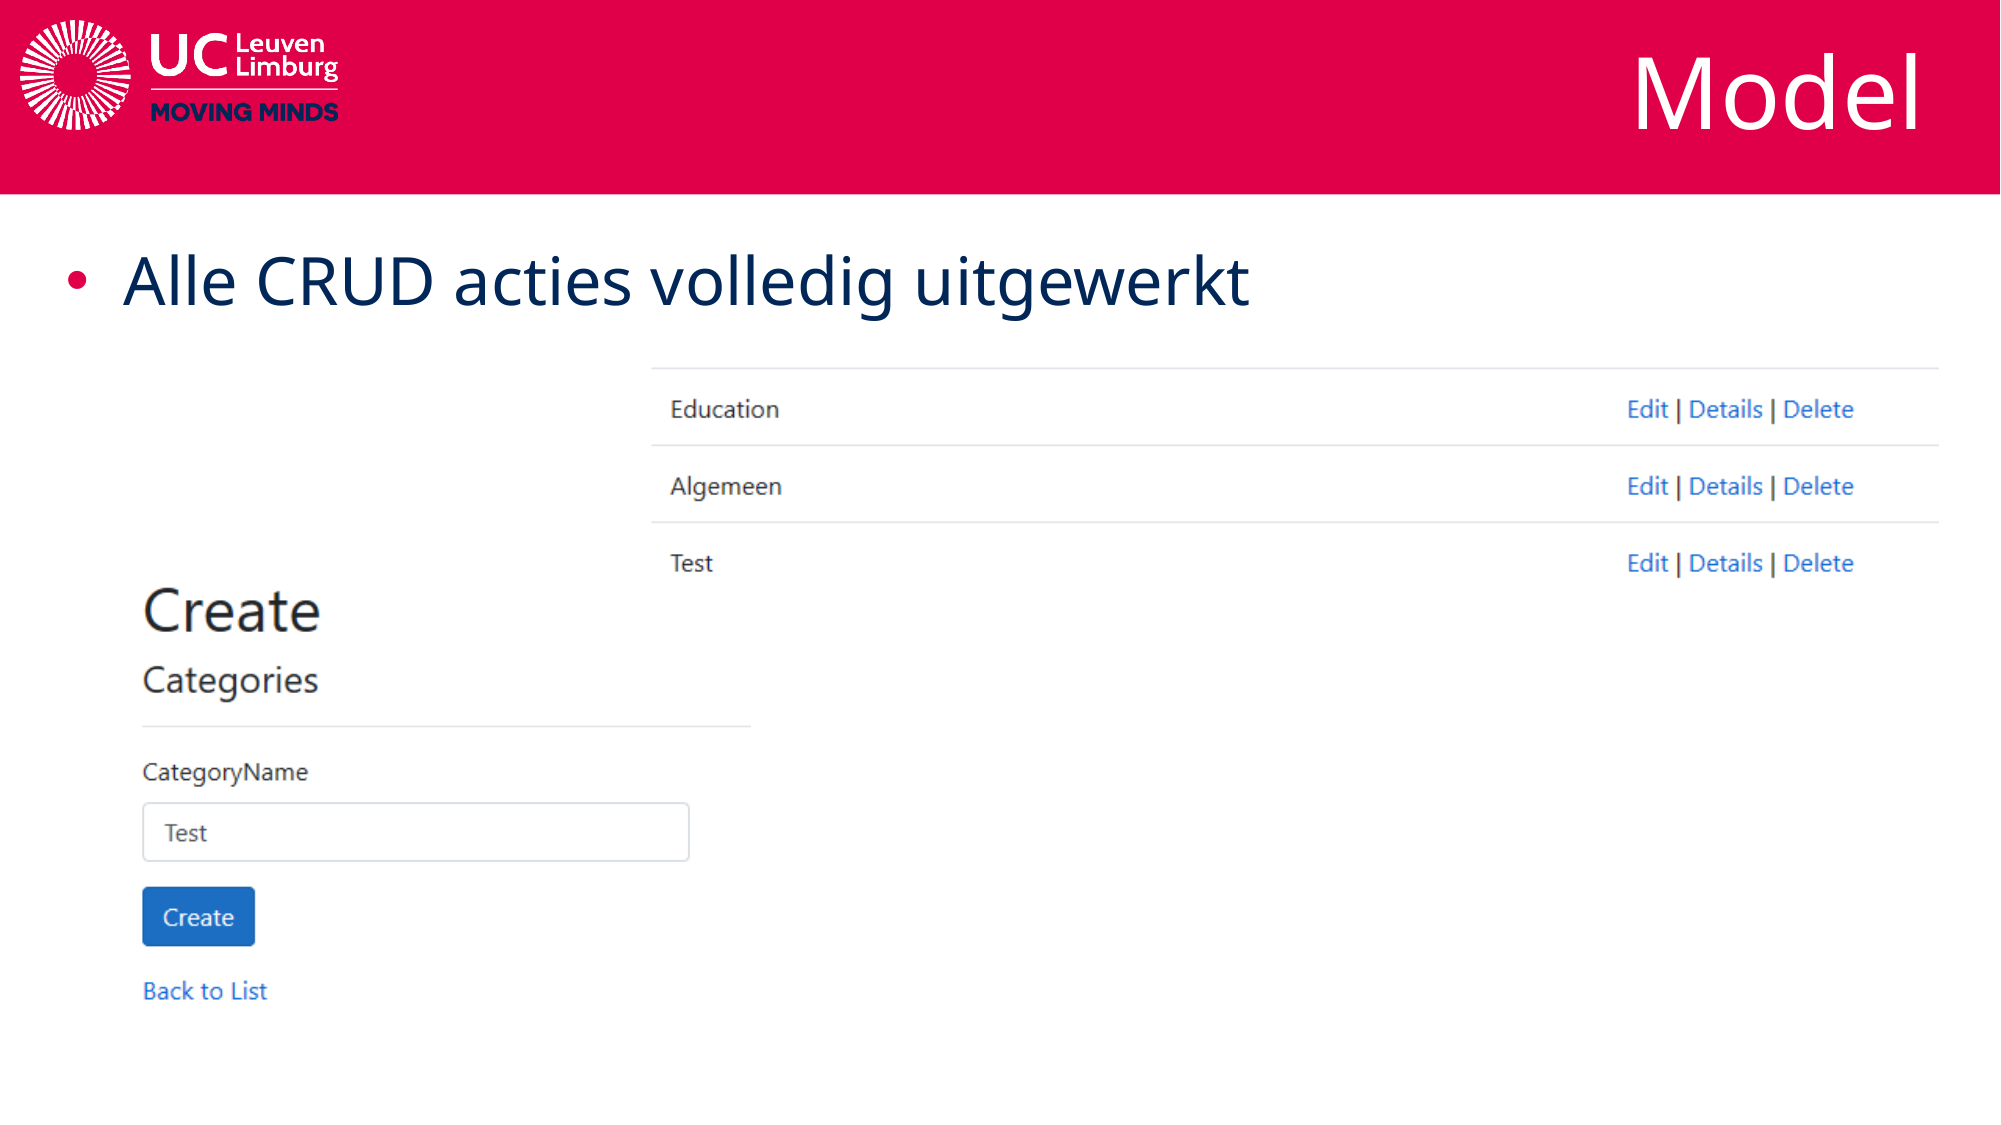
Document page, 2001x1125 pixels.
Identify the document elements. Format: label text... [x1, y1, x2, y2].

picture [102, 349, 1939, 1042]
title Model [358, 0, 1940, 195]
picture [20, 20, 338, 130]
list Alle CRUD acties volledig uitgewerkt [50, 240, 1940, 1078]
